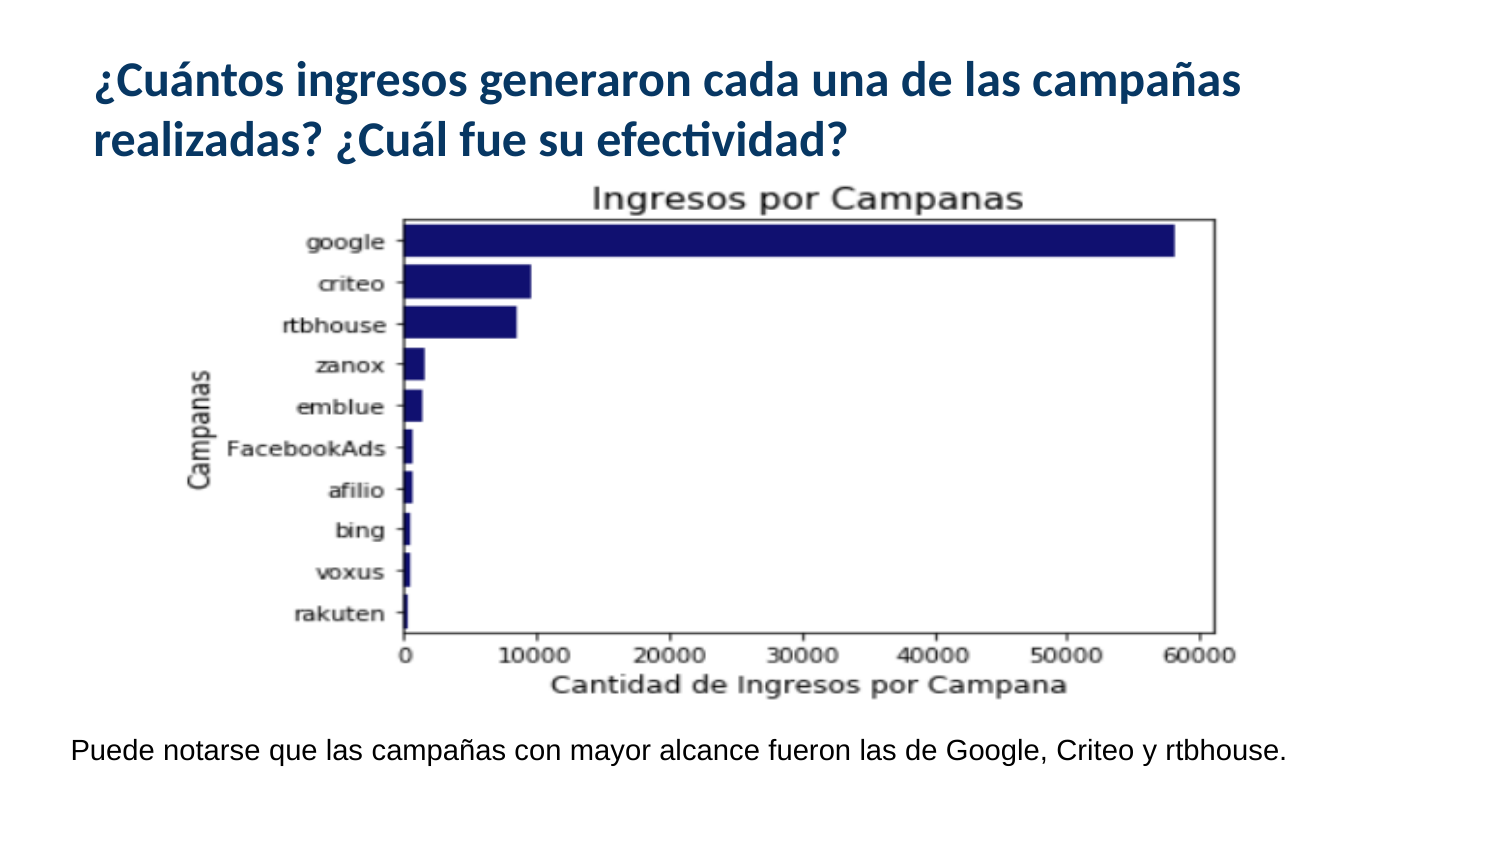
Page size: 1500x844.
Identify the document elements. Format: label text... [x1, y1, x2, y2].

text_box Puede notarse que las campañas con mayor alcance fueron las de Google, Criteo y rtbhouse. [55, 716, 1461, 844]
text_box ¿Cuántos ingresos generaron cada una de las campañas realizadas? ¿Cuál fue su efectividad? [78, 31, 1438, 170]
picture [157, 169, 1285, 724]
